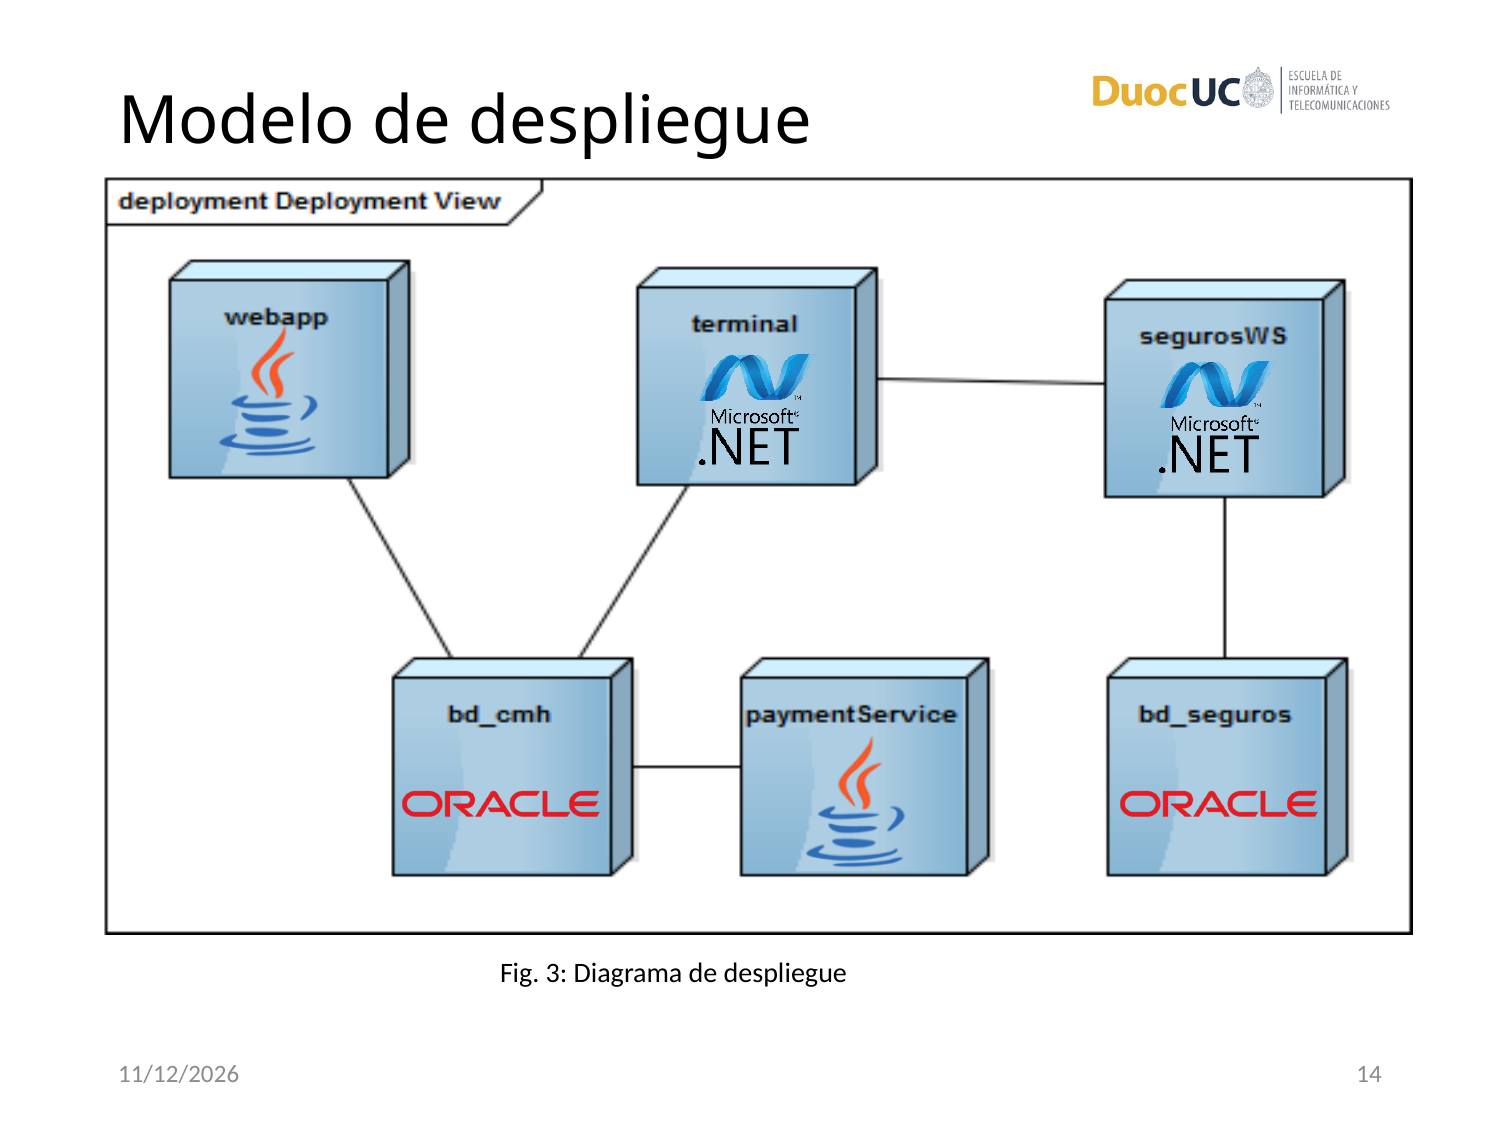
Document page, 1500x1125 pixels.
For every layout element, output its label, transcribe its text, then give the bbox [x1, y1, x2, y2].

title Modelo de despliegue [103, 59, 959, 176]
picture [1085, 59, 1397, 118]
slide_number 14 [1059, 1042, 1397, 1103]
text_box Fig. 3: Diagrama de despliegue [485, 947, 863, 996]
picture [103, 176, 1413, 935]
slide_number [103, 1042, 441, 1103]
